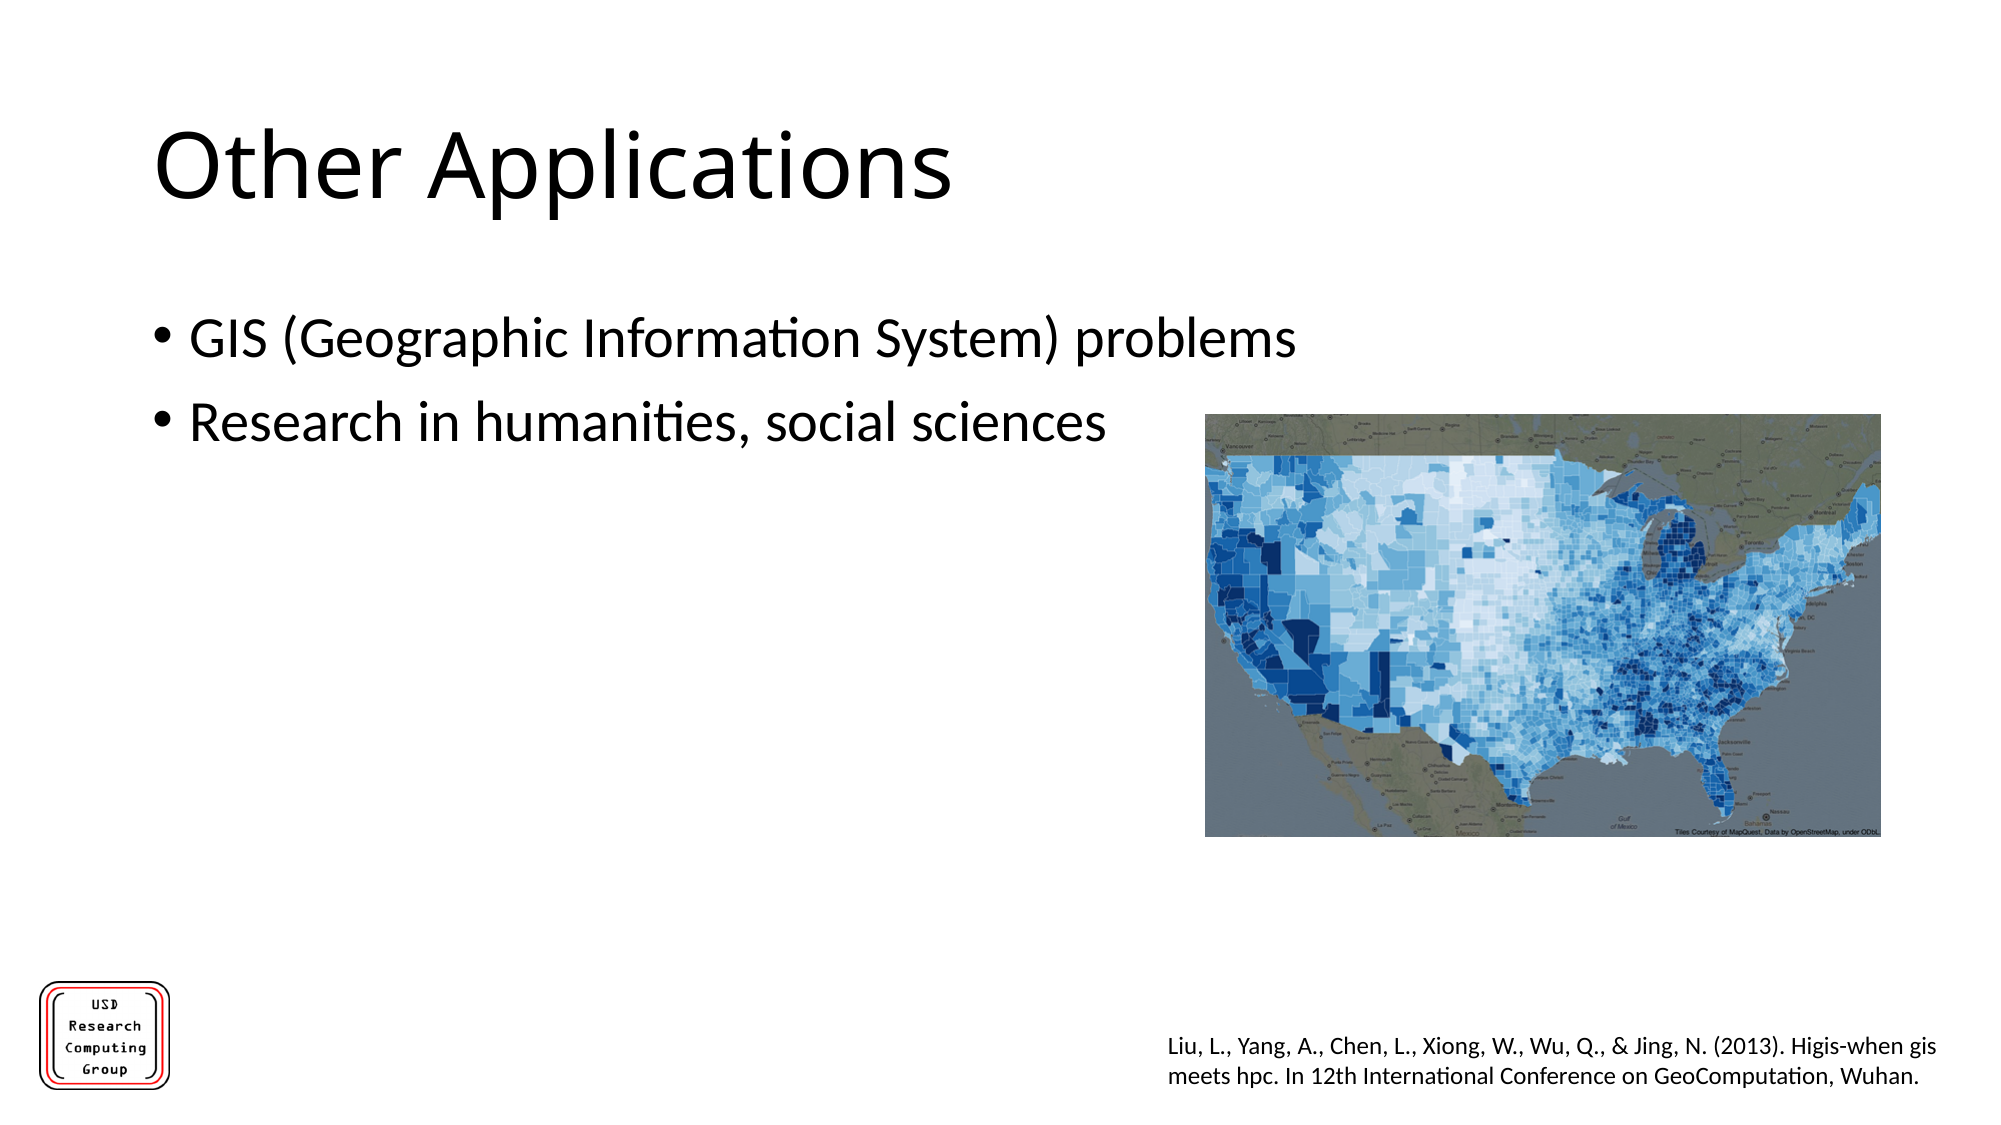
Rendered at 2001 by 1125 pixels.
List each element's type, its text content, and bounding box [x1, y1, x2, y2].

list GIS (Geographic Information System) problems Research in humanities, social sciences [137, 299, 1863, 1014]
picture [39, 981, 170, 1090]
picture [1205, 414, 1881, 837]
text_box Liu, L., Yang, A., Chen, L., Xiong, W., Wu, Q., & Jing, N. (2013). Higis-when gis meets hpc. In 12th International Conference on GeoComputation, Wuhan. [1153, 1022, 2000, 1097]
title Other Applications [137, 59, 1863, 278]
